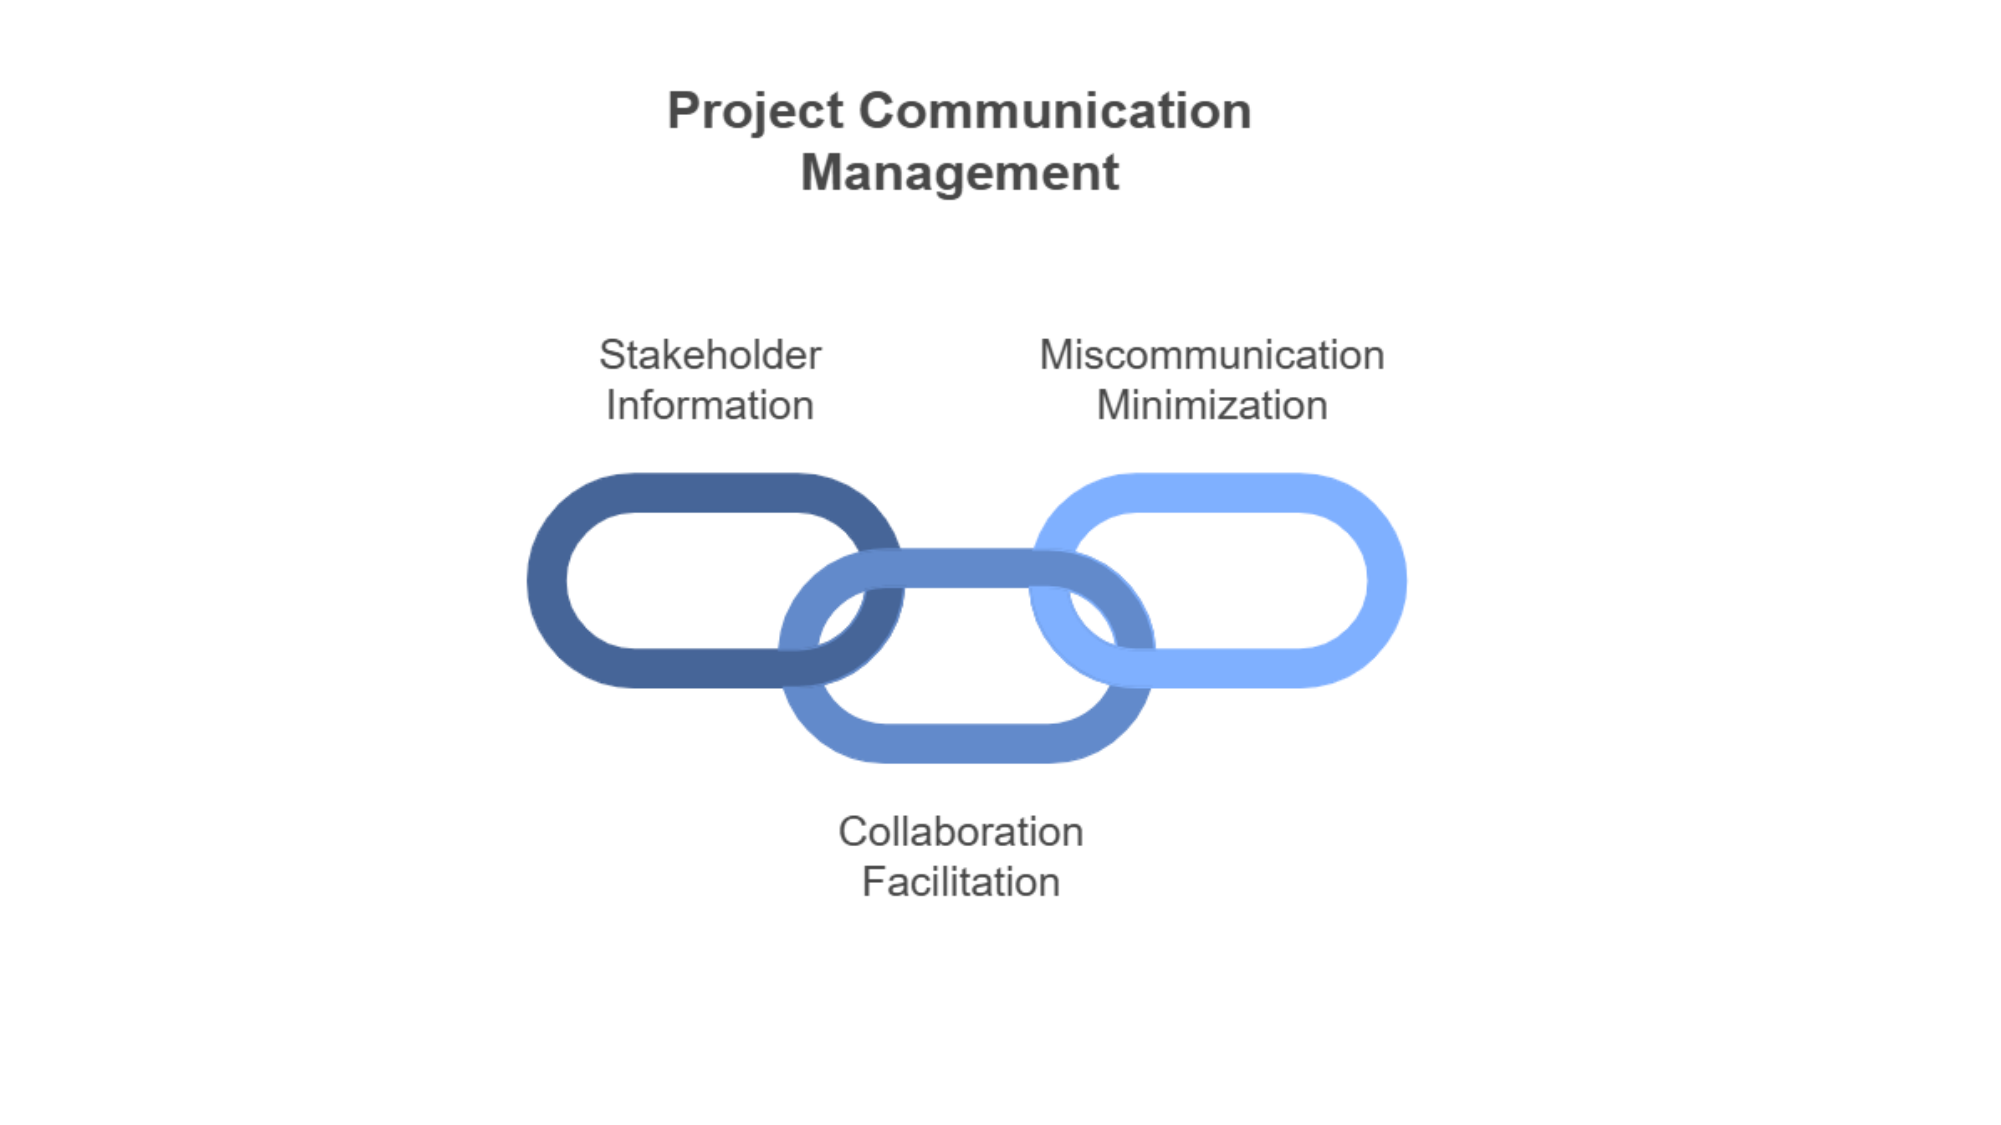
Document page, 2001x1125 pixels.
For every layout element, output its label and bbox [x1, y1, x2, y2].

picture [477, 53, 1459, 1010]
